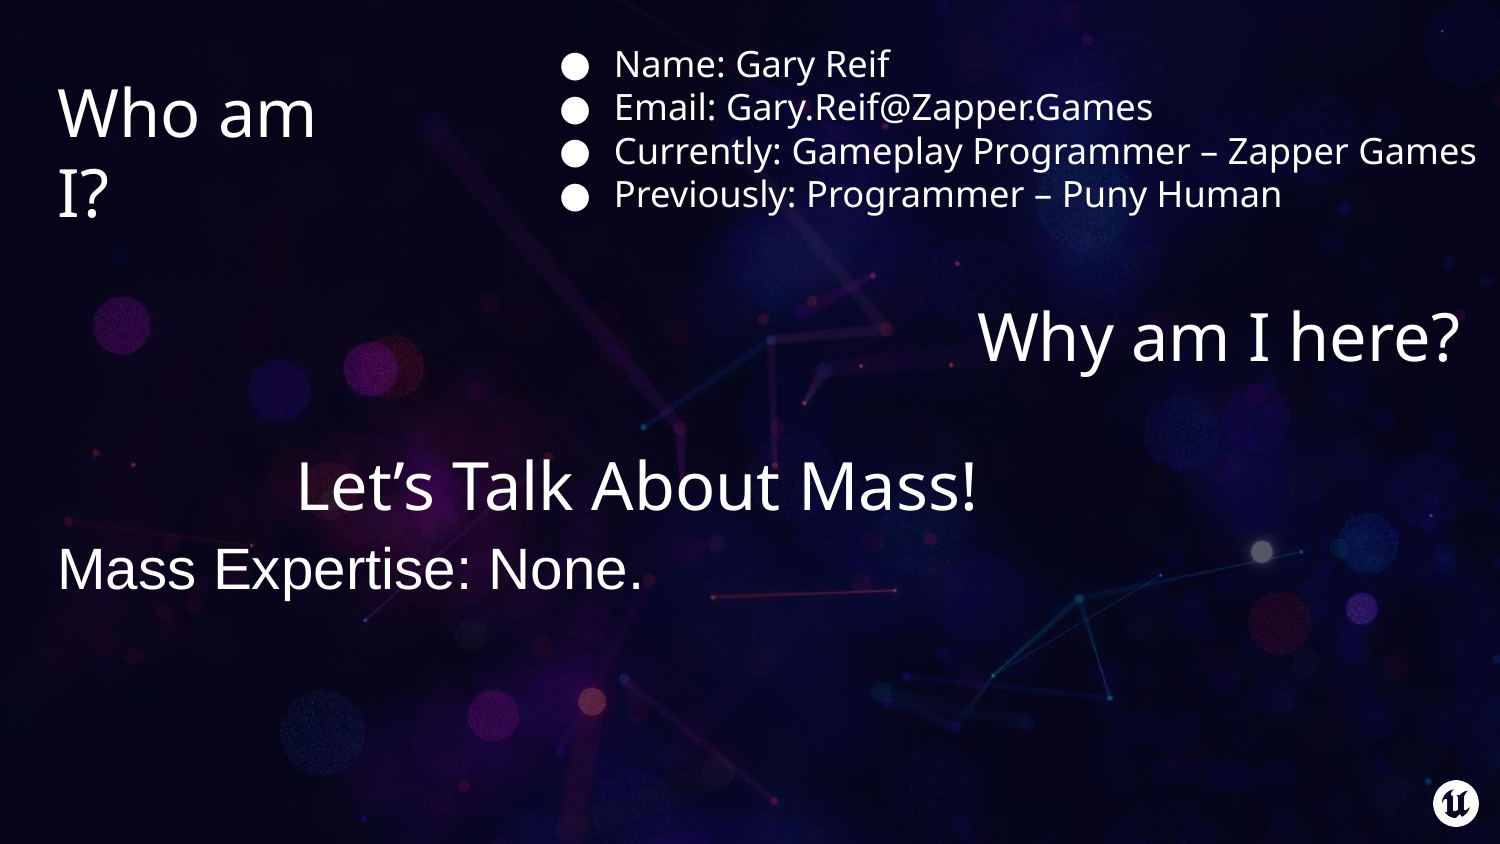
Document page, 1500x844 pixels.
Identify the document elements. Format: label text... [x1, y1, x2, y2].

text_box Why am I here? [962, 273, 1500, 389]
text_box Mass Expertise: None. [42, 531, 1249, 790]
text_box Name: Gary Reif Email: Gary.Reif@Zapper.Games Currently: Gameplay Programmer – Zapper Games Previously: Programmer – Puny Human [526, 40, 1500, 246]
text_box Let’s Talk About Mass! [280, 423, 1011, 537]
picture [0, 0, 1500, 844]
title Who am I? [42, 55, 400, 155]
